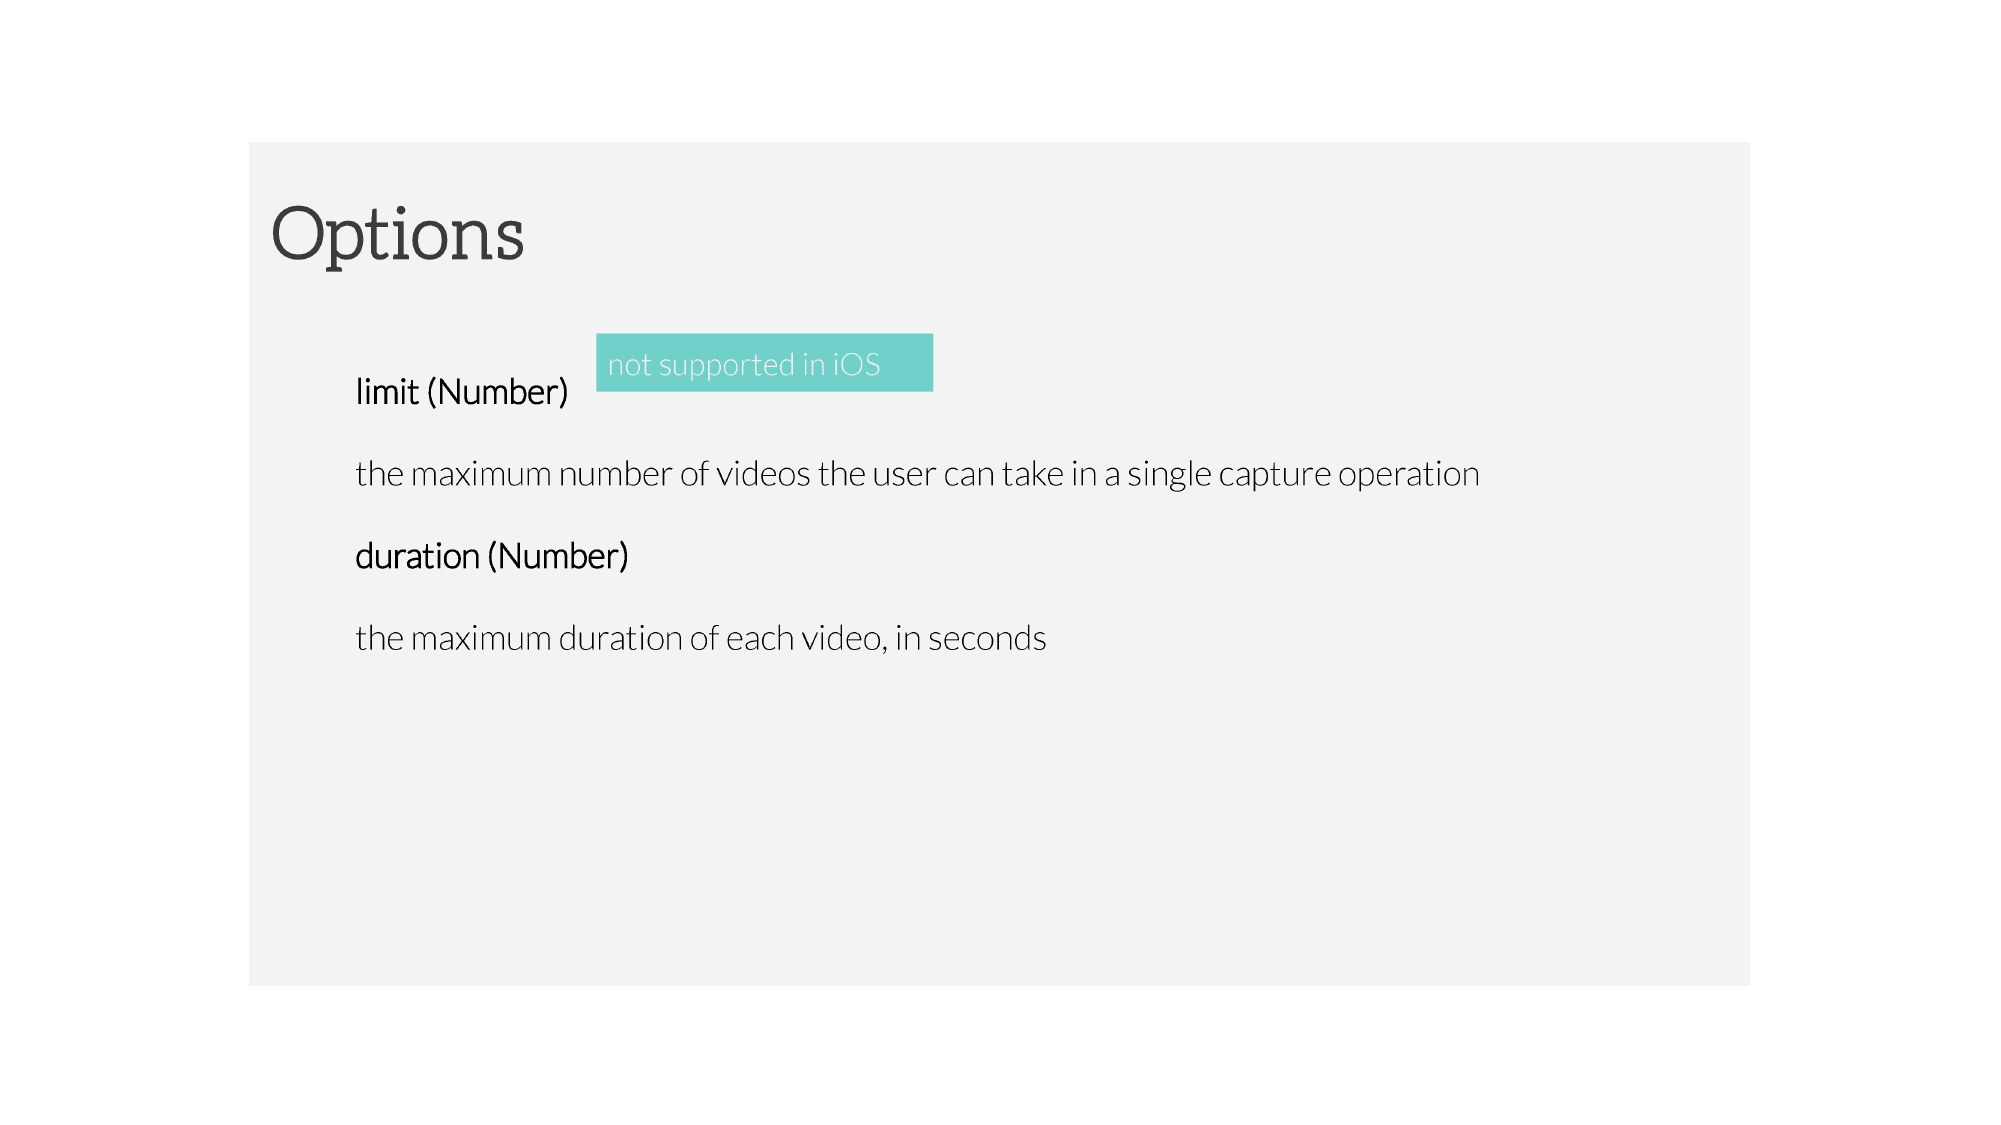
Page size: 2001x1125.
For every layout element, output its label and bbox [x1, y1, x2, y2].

picture [249, 142, 1750, 986]
